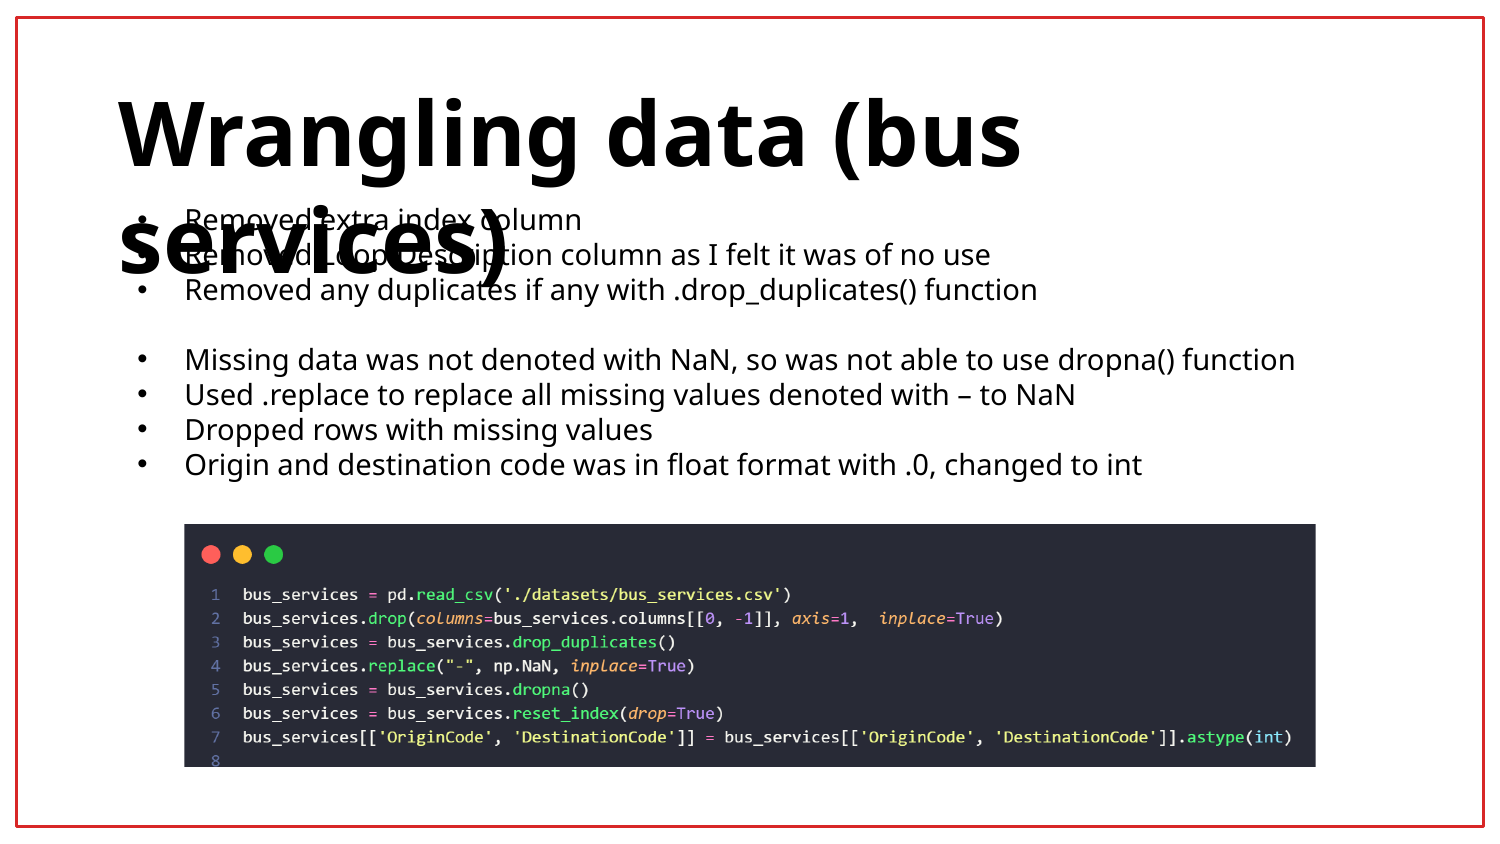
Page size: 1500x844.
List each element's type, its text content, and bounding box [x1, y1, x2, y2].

picture [183, 524, 1317, 767]
subtitle Removed extra index column Removed Loop Description column as I felt it was of no use Removed any duplicates if any with .drop_duplicates() function Missing data was not denoted with NaN, so was not able to use dropna() function Used .replace to replace all missing values denoted with – to NaN Dropped rows with missing values Origin and destination code was in float format with .0, changed to int [103, 186, 1397, 787]
title Wrangling data (bus services) [103, 61, 1368, 178]
